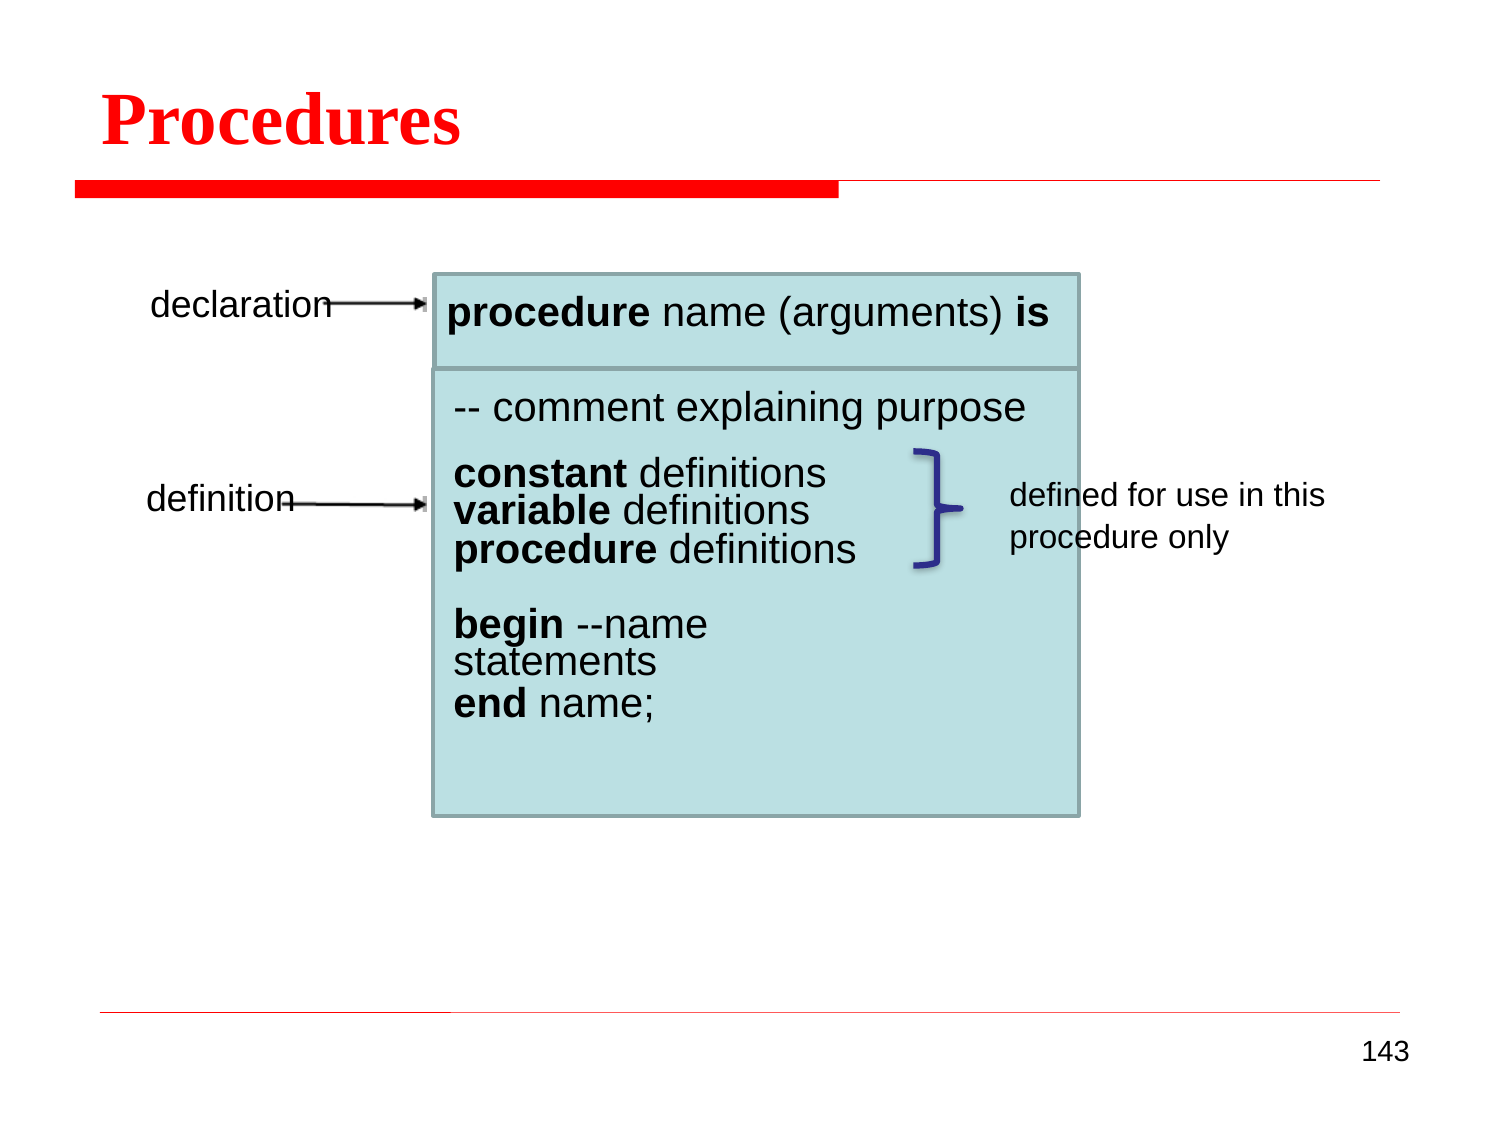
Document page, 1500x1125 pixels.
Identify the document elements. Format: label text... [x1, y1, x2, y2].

slide_number 143 [1074, 1024, 1426, 1103]
text_box Procedures [101, 89, 462, 161]
text_box -- comment explaining purpose constant definitions variable definitions procedure definitions begin --name statements end name; [453, 397, 1028, 726]
text_box [913, 448, 964, 569]
text_box [431, 367, 1081, 818]
text_box declaration [150, 295, 334, 326]
picture [281, 496, 427, 512]
picture [320, 297, 427, 312]
text_box definition [145, 489, 296, 520]
text_box procedure name (arguments) is [446, 303, 1051, 371]
text_box [432, 272, 1081, 367]
text_box defined for use in this procedure only [1009, 480, 1327, 556]
